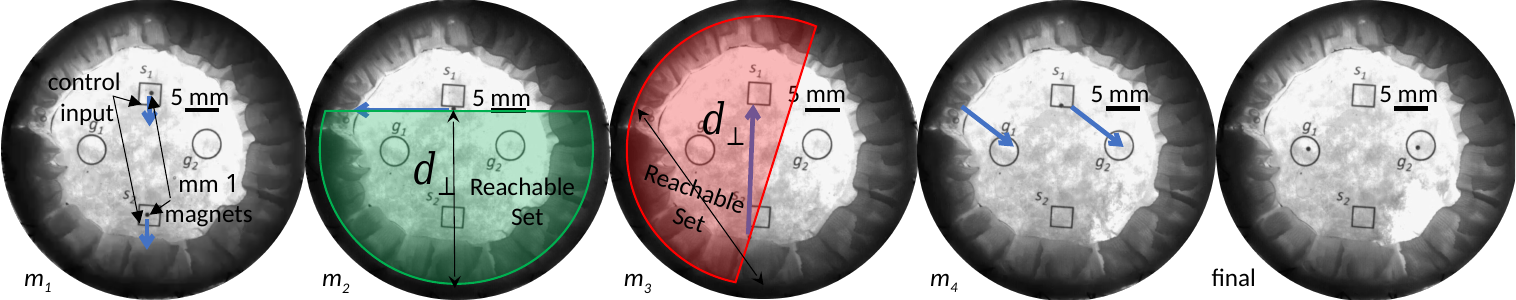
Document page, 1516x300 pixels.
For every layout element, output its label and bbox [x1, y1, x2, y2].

text_box [113, 96, 140, 224]
picture [1, 0, 1516, 300]
text_box [149, 200, 171, 215]
text_box [151, 95, 171, 198]
text_box [748, 155, 754, 235]
text_box [1071, 106, 1124, 147]
text_box [637, 108, 776, 155]
text_box [961, 106, 1014, 147]
